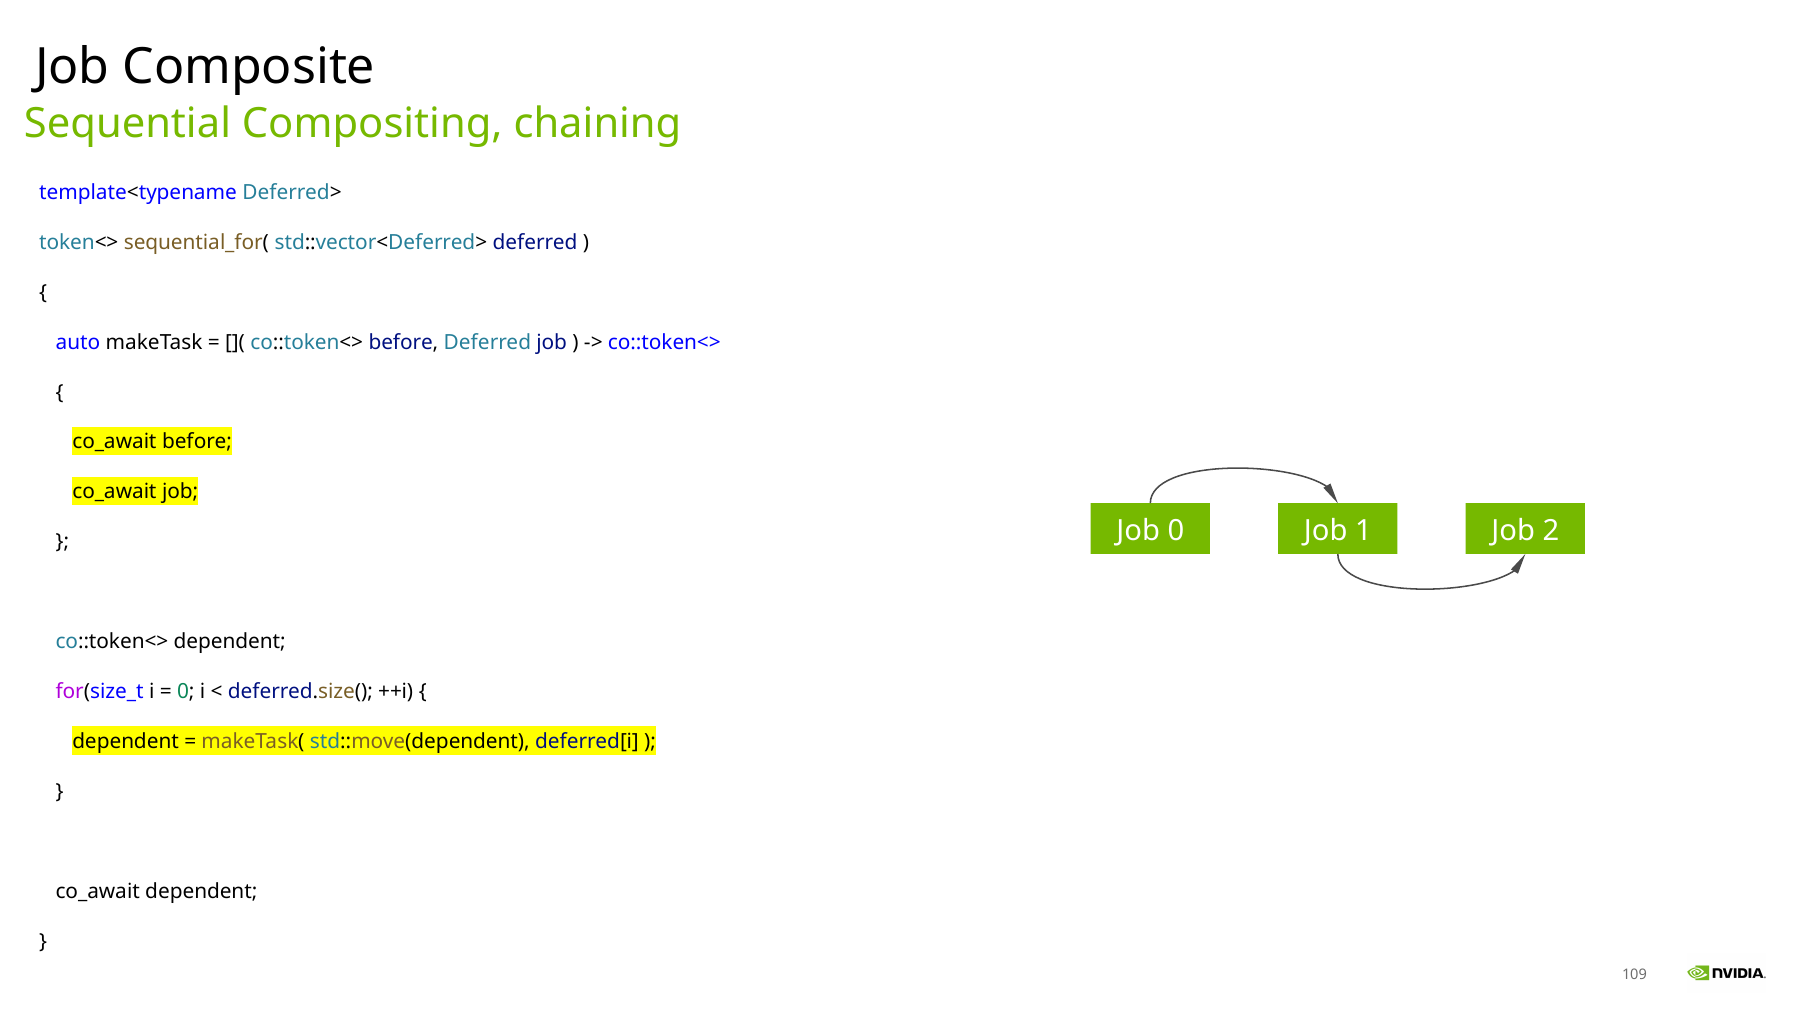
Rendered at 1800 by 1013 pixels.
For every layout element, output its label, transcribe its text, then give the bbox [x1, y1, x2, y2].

text_box Sequential Compositing, chaining [7, 92, 698, 156]
text_box Job Composite [18, 30, 392, 92]
picture [1687, 953, 1766, 993]
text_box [1243, 409, 1247, 598]
text_box Job 1 [1276, 501, 1399, 556]
text_box template<typename Deferred> token<> sequential_for( std::vector<Deferred> deferred ) { auto makeTask = []( co::token<> before, Deferred job ) -> co::token<> { co_await before; co_await job; }; co::token<> dependent; for(size_t i = 0; i < deferred.size(); ++i) { dependent = makeTask( std::move(dependent), deferred[i] ); } co_await dependent; } [22, 144, 1046, 962]
text_box Job 2 [1464, 501, 1587, 556]
text_box Job 0 [1089, 501, 1212, 556]
